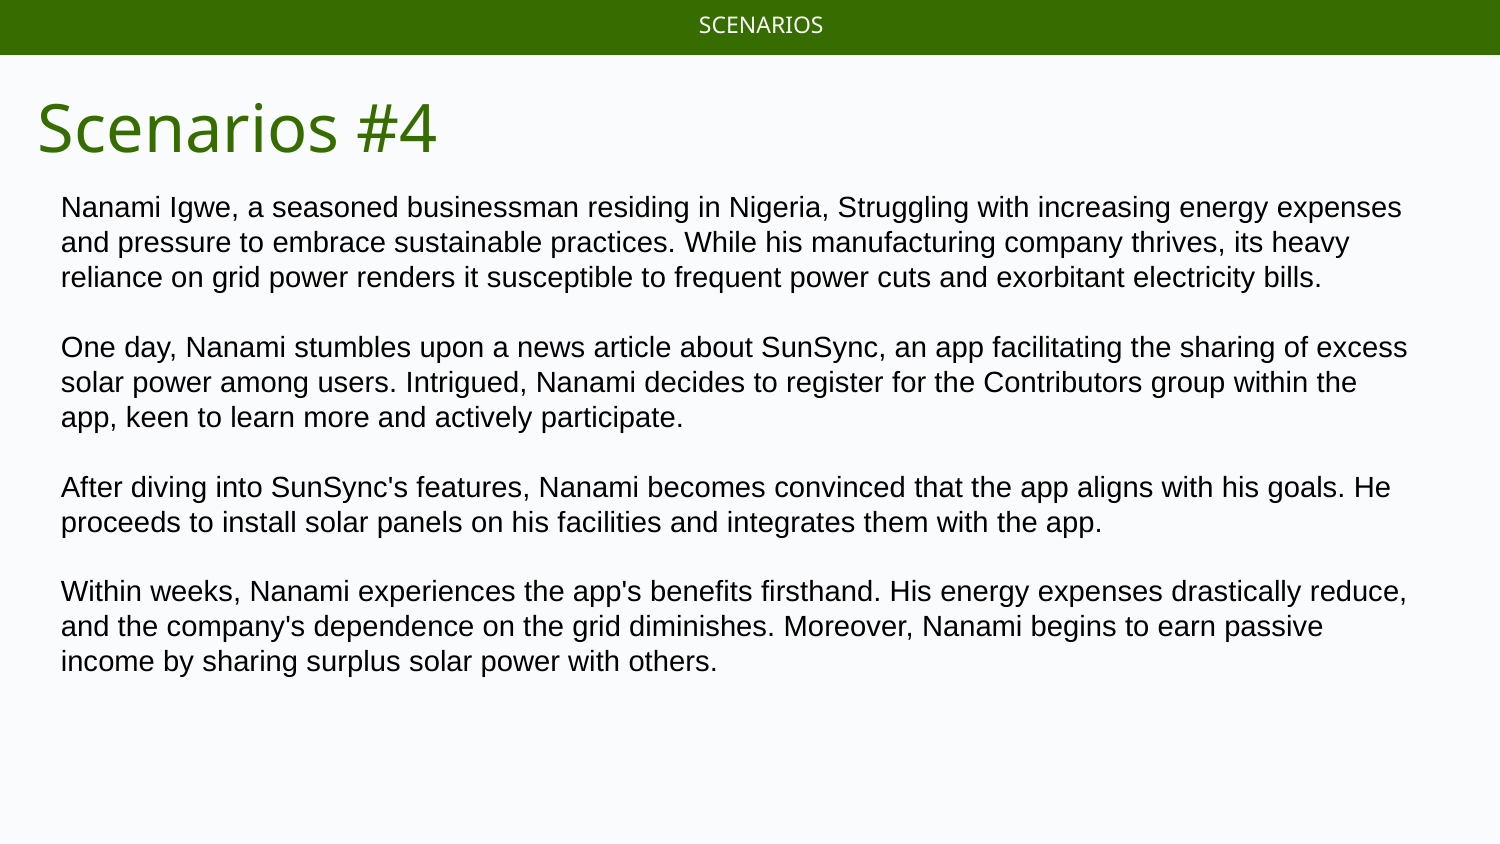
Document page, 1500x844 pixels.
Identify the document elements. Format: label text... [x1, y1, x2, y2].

subtitle SCENARIOS [0, 0, 1500, 55]
text_box Nanami Igwe, a seasoned businessman residing in Nigeria, Struggling with increasing energy expenses and pressure to embrace sustainable practices. While his manufacturing company thrives, its heavy reliance on grid power renders it susceptible to frequent power cuts and exorbitant electricity bills. One day, Nanami stumbles upon a news article about SunSync, an app facilitating the sharing of excess solar power among users. Intrigued, Nanami decides to register for the Contributors group within the app, keen to learn more and actively participate. After diving into SunSync's features, Nanami becomes convinced that the app aligns with his goals. He proceeds to install solar panels on his facilities and integrates them with the app. Within weeks, Nanami experiences the app's benefits firsthand. His energy expenses drastically reduce, and the company's dependence on the grid diminishes. Moreover, Nanami begins to earn passive income by sharing surplus solar power with others. [46, 180, 1436, 720]
title Scenarios #4 [22, 75, 866, 181]
